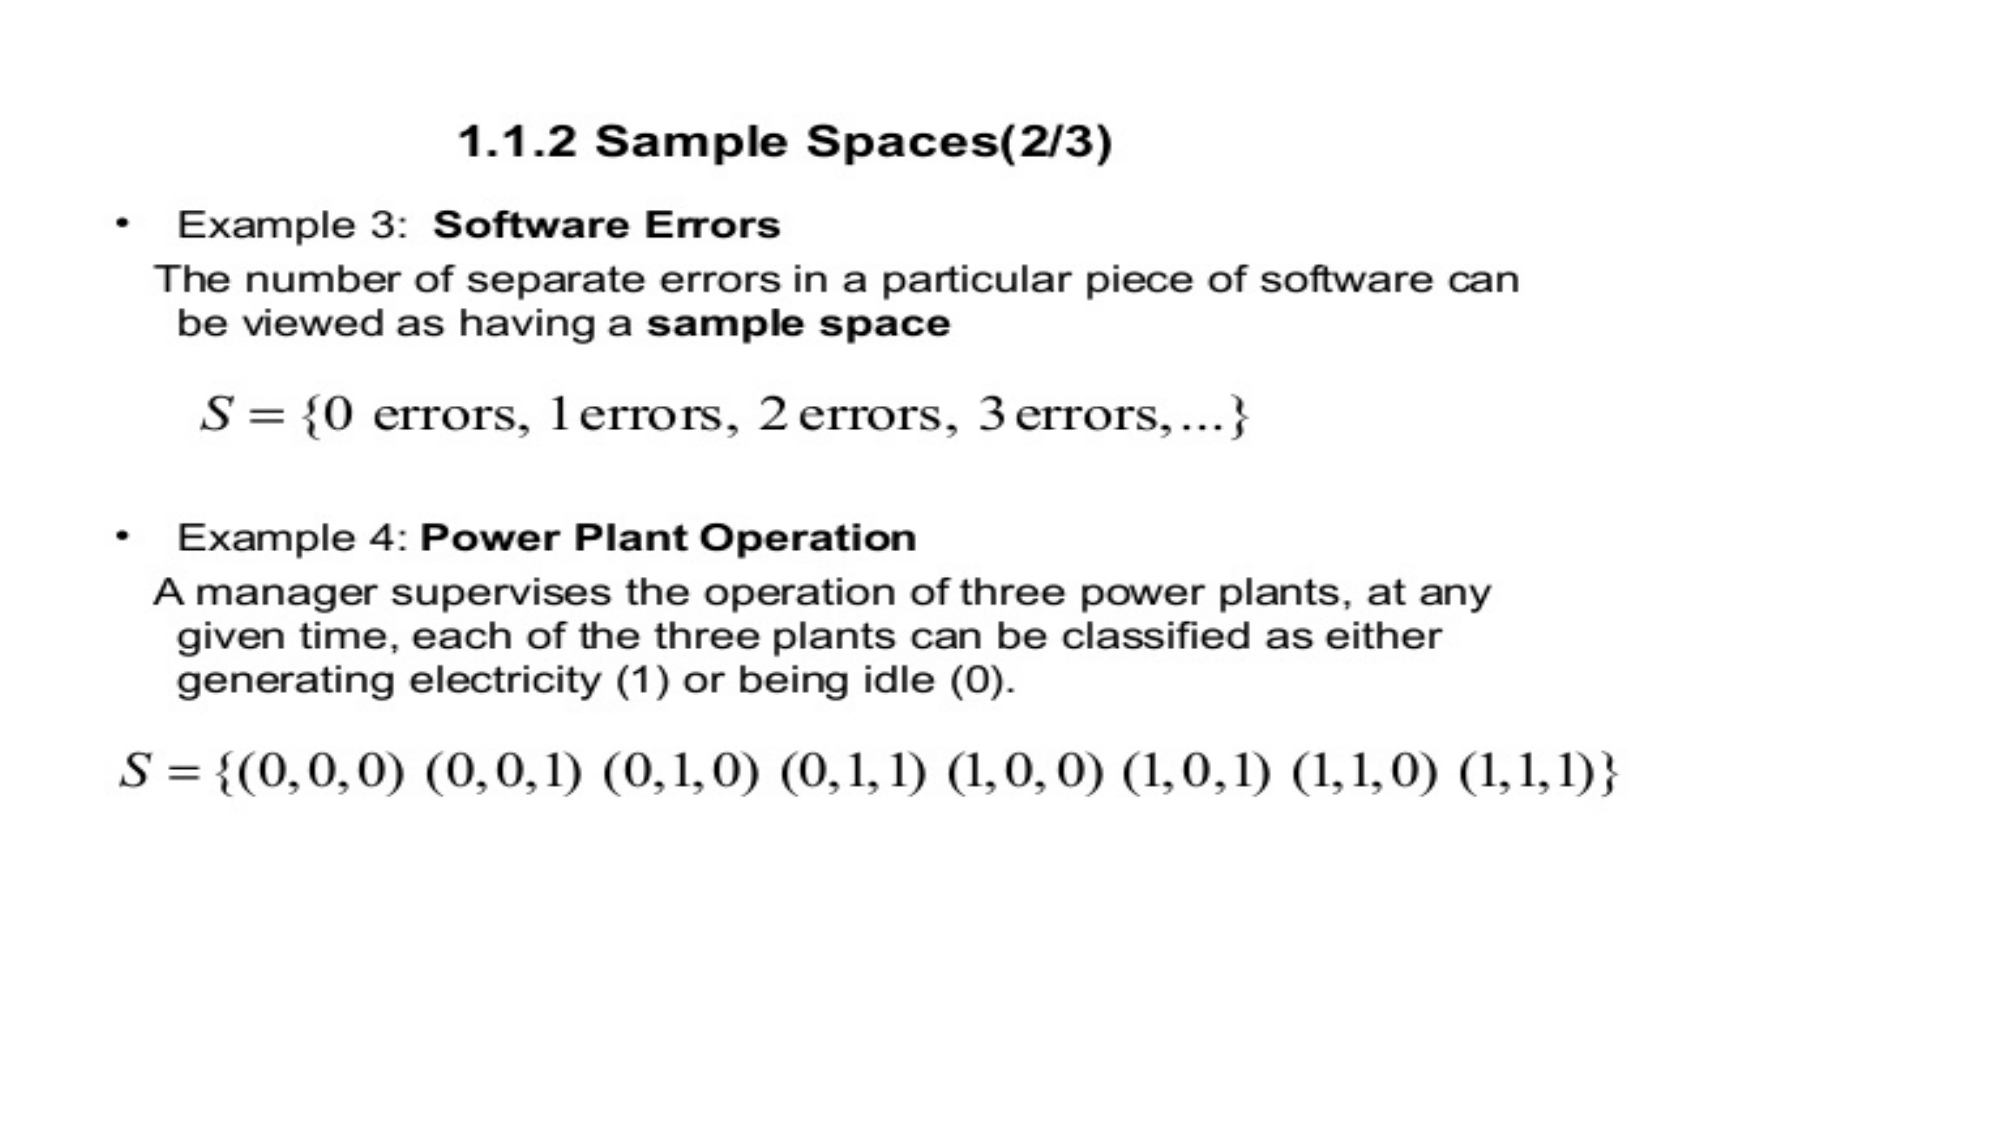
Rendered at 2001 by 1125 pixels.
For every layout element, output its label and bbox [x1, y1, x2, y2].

picture [0, 63, 1665, 1062]
